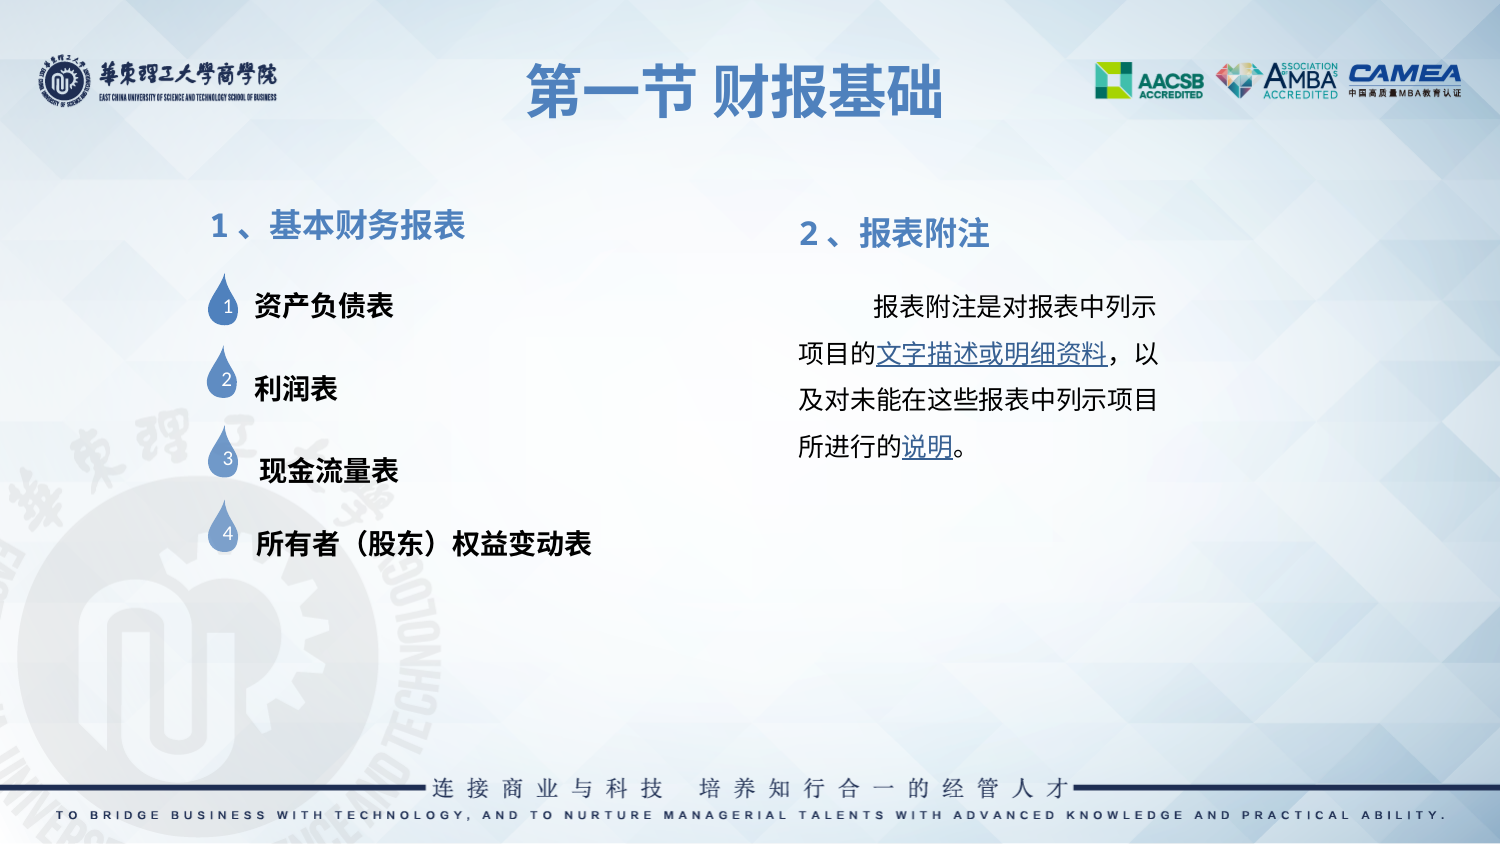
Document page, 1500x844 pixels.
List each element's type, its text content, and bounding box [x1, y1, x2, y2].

picture [0, 0, 1500, 844]
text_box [207, 270, 627, 326]
text_box 第一节 财报基础 [509, 47, 1177, 170]
text_box 报表附注是对报表中列示项目的文字描述或明细资料，以及对未能在这些报表中列示项目所进行的说明。 [784, 268, 1184, 515]
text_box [207, 499, 629, 562]
text_box 1、基本财务报表 [194, 197, 571, 252]
text_box 2、报表附注 [784, 205, 1086, 260]
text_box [206, 345, 627, 408]
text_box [207, 424, 632, 490]
